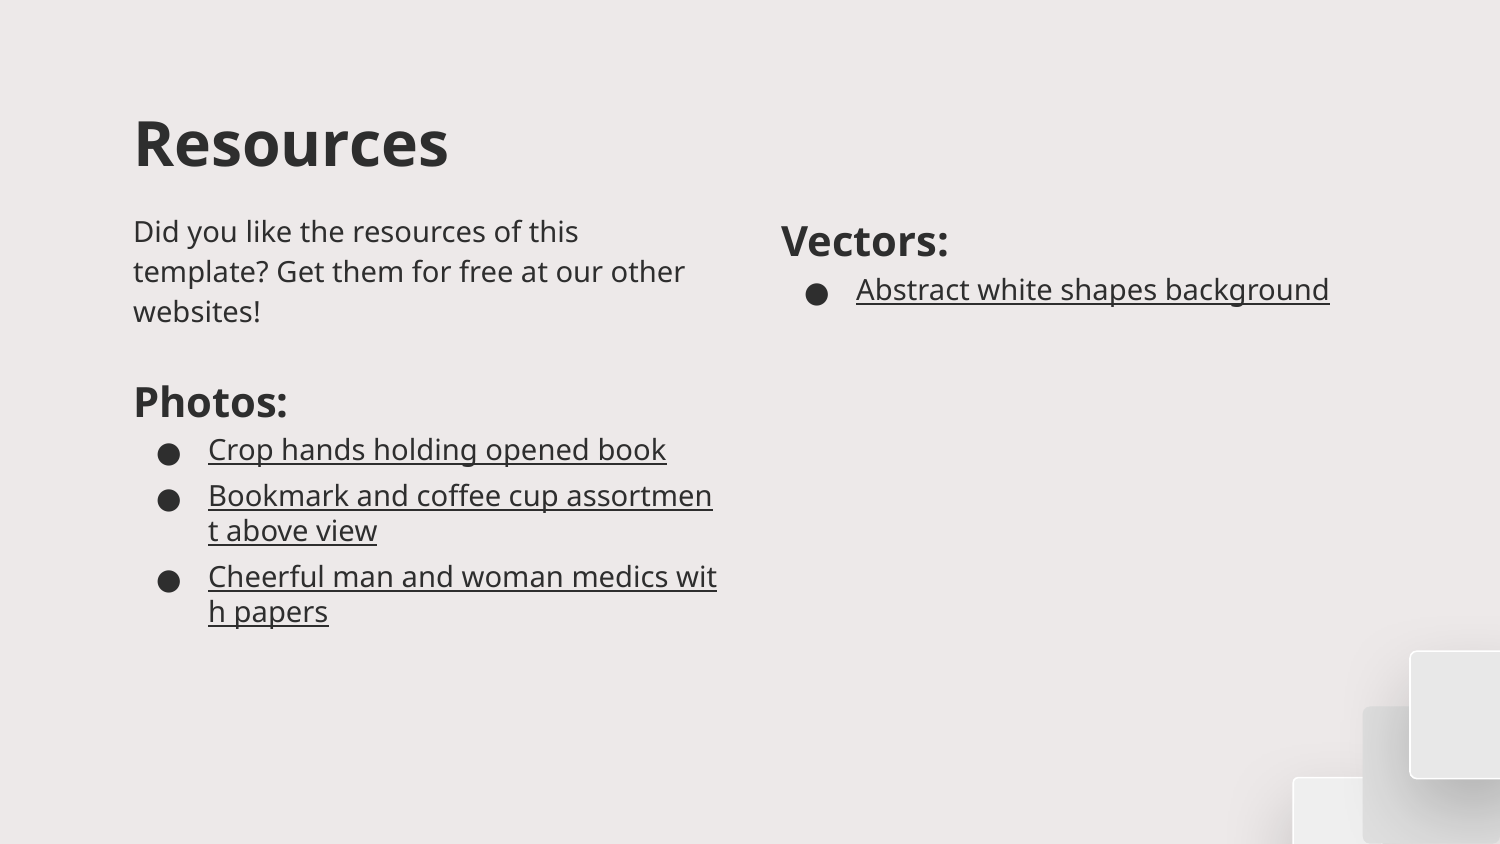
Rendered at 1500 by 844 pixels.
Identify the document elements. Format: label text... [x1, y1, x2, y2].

title Resources [118, 88, 1382, 193]
list Vectors: Abstract white shapes background [766, 192, 1382, 618]
list Did you like the resources of this template? Get them for free at our other websites! Photos: Crop hands holding opened book Bookmark and coffee cup assortment above view Cheerful man and woman medics with papers [118, 192, 734, 756]
